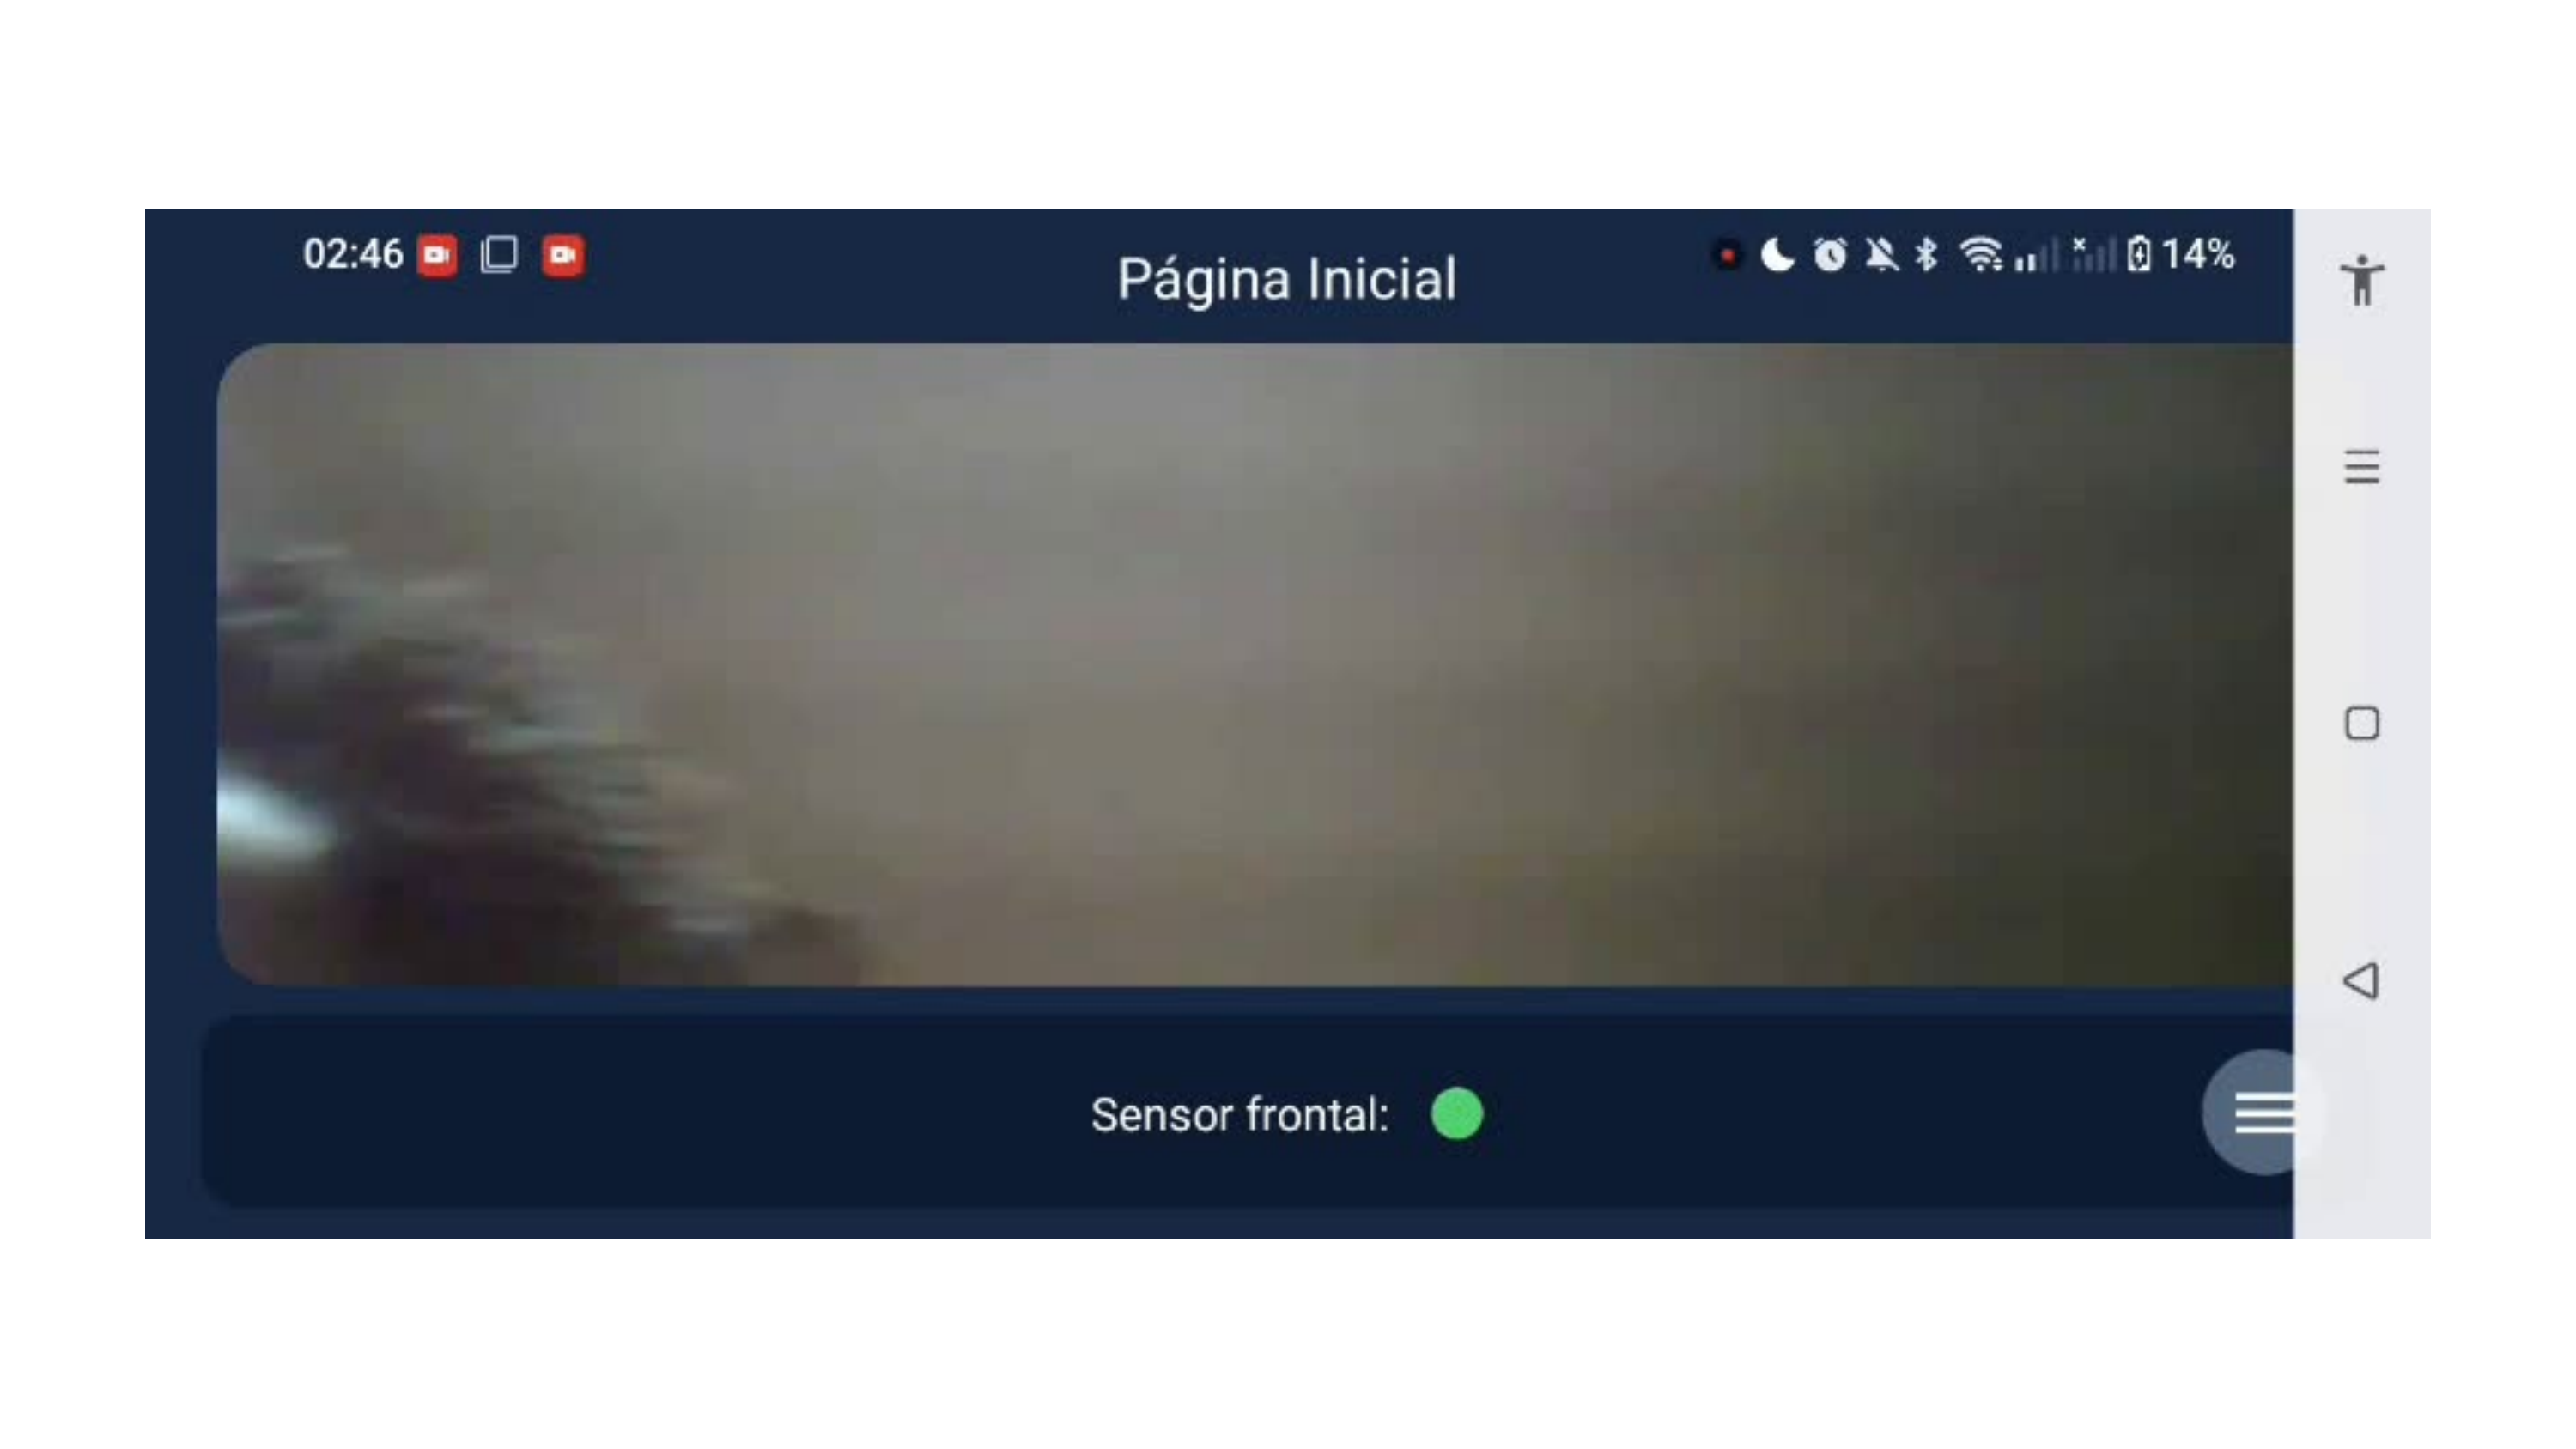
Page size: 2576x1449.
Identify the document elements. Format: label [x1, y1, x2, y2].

text_box [144, 209, 2432, 1240]
